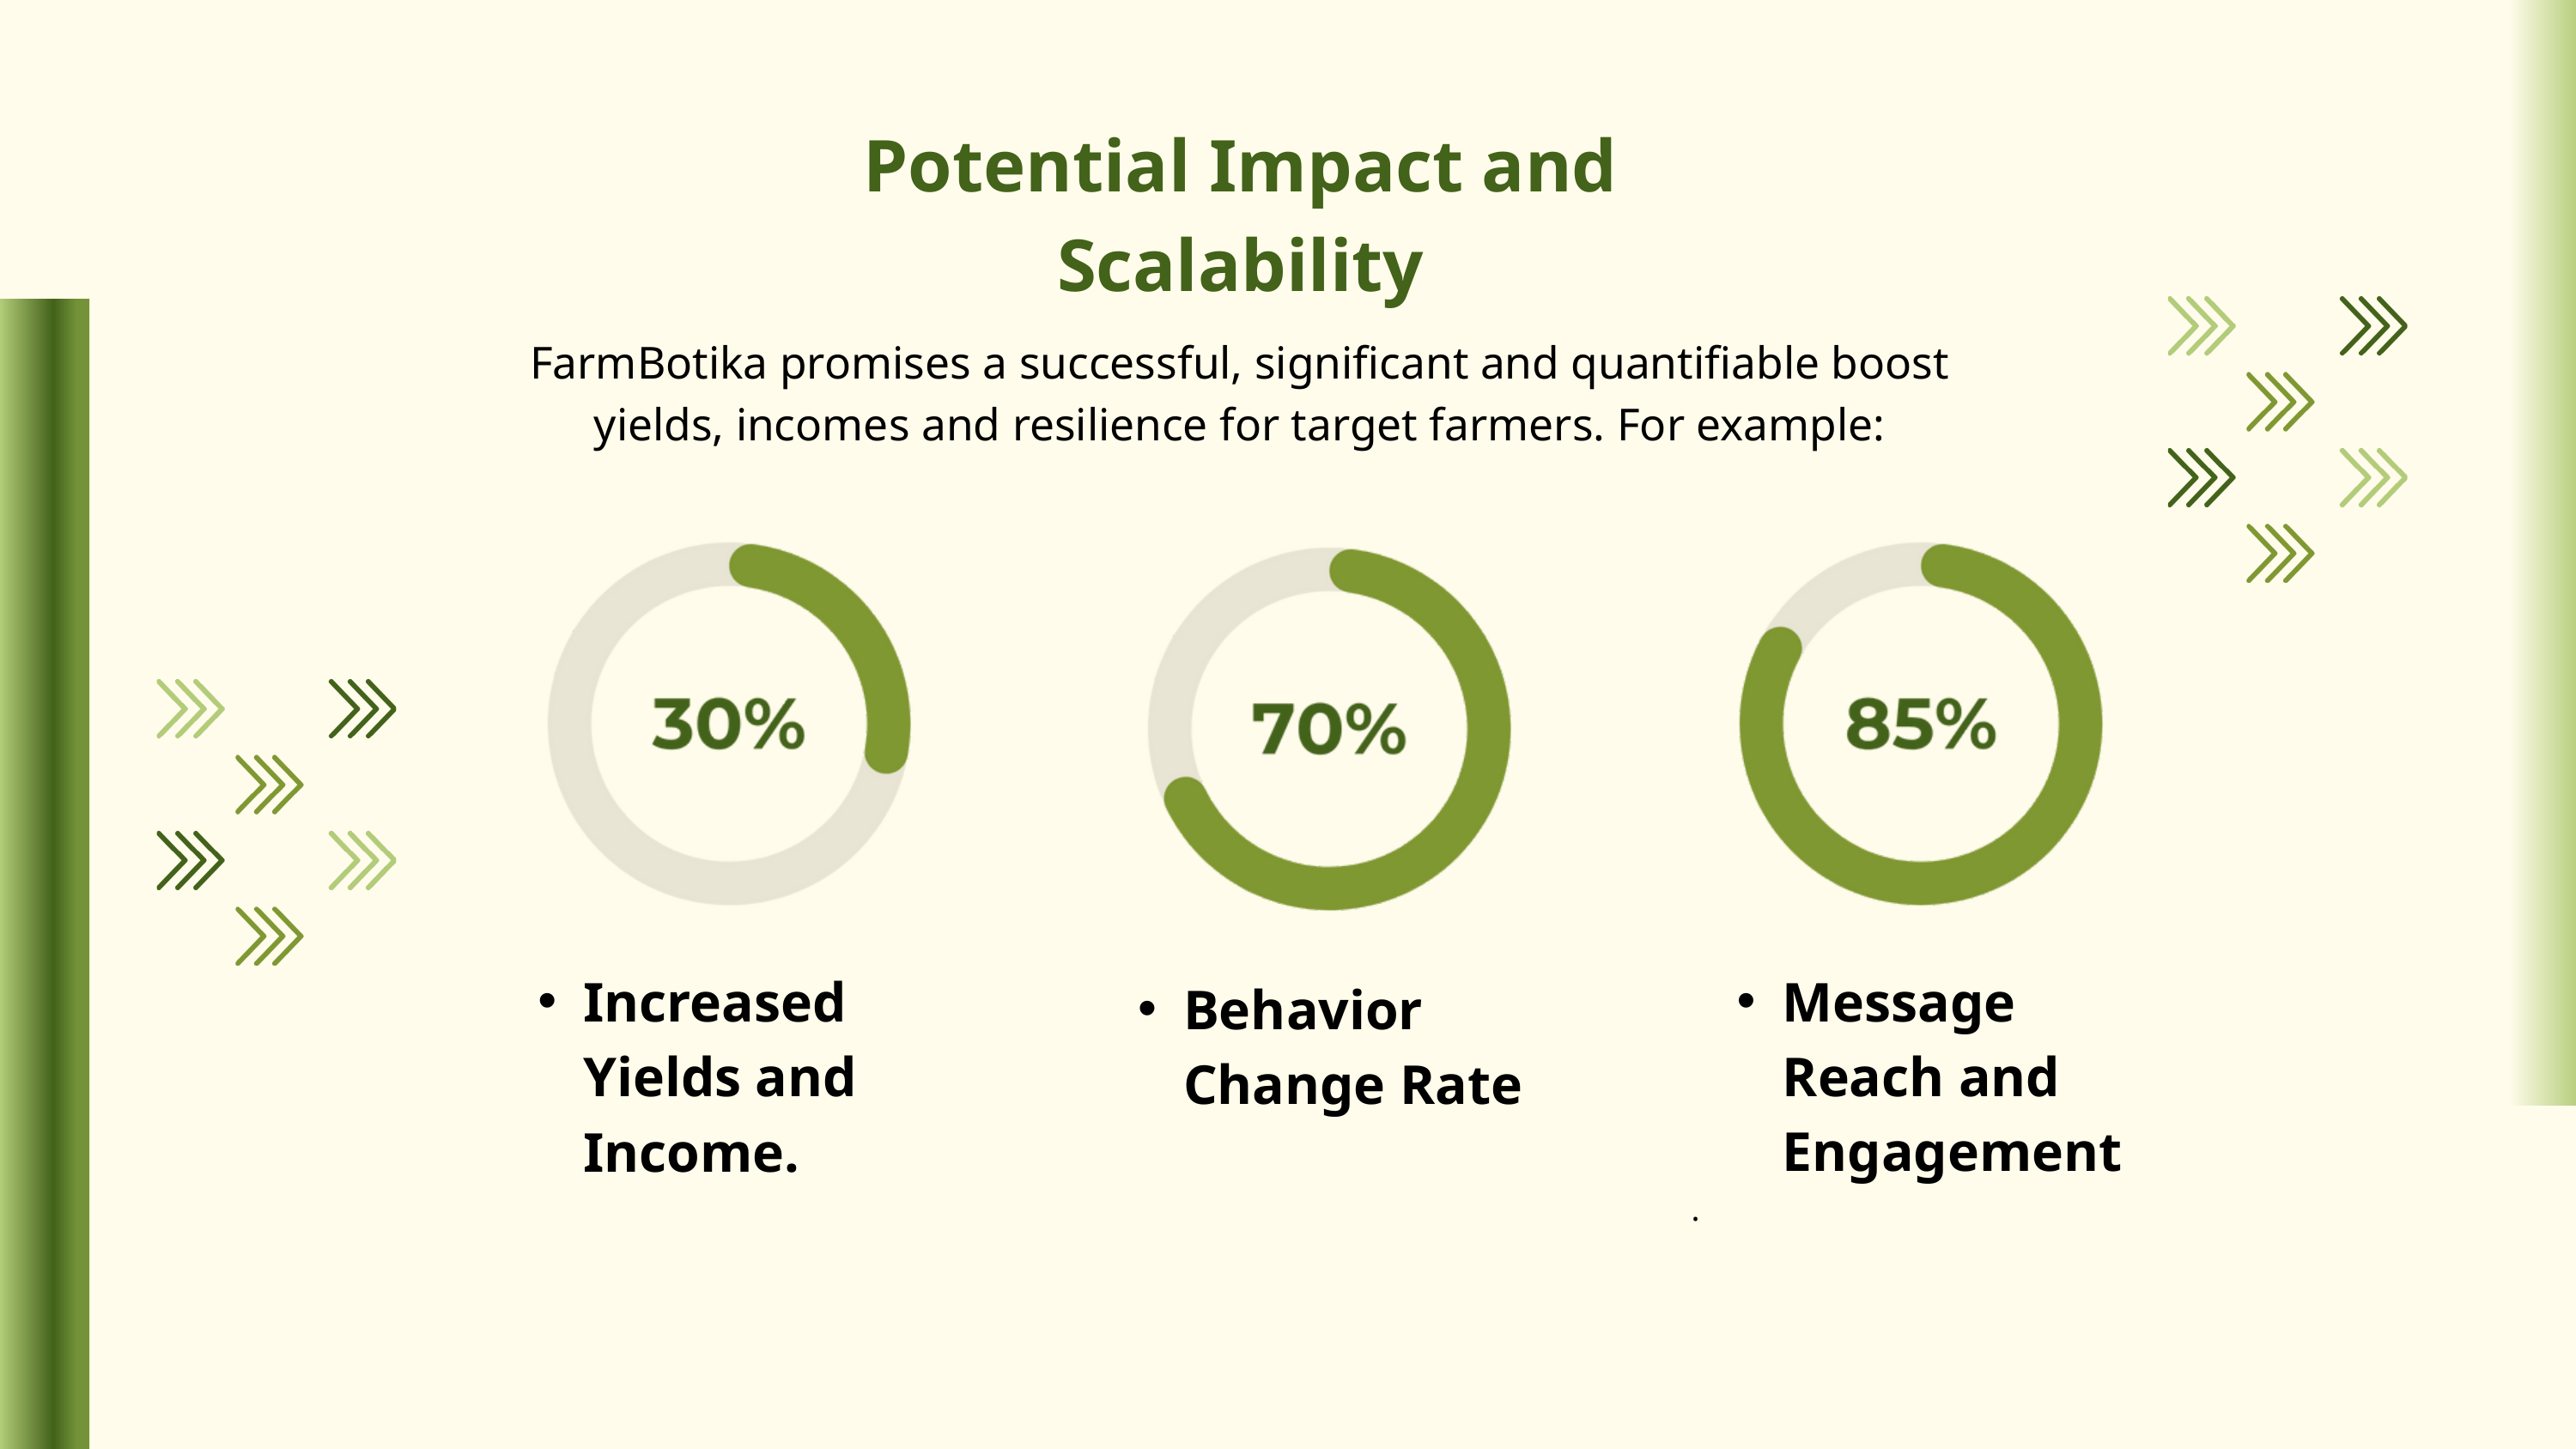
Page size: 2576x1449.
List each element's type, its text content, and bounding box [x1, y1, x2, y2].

text_box FarmBotika promises a successful, significant and quantifiable boost yields, incomes and resilience for target farmers. For example: [517, 326, 1965, 451]
text_box Behavior Change Rate [1091, 965, 1567, 1191]
picture [512, 506, 947, 943]
text_box [156, 679, 397, 966]
text_box Increased Yields and Income. [492, 956, 959, 1258]
picture [1111, 511, 1547, 947]
text_box [2491, 0, 2576, 1106]
text_box Message Reach and Engagement . [1691, 956, 2166, 1228]
picture [1703, 506, 2139, 943]
text_box [0, 299, 90, 1449]
text_box [2167, 296, 2408, 584]
text_box Potential Impact and Scalability [750, 106, 1731, 306]
